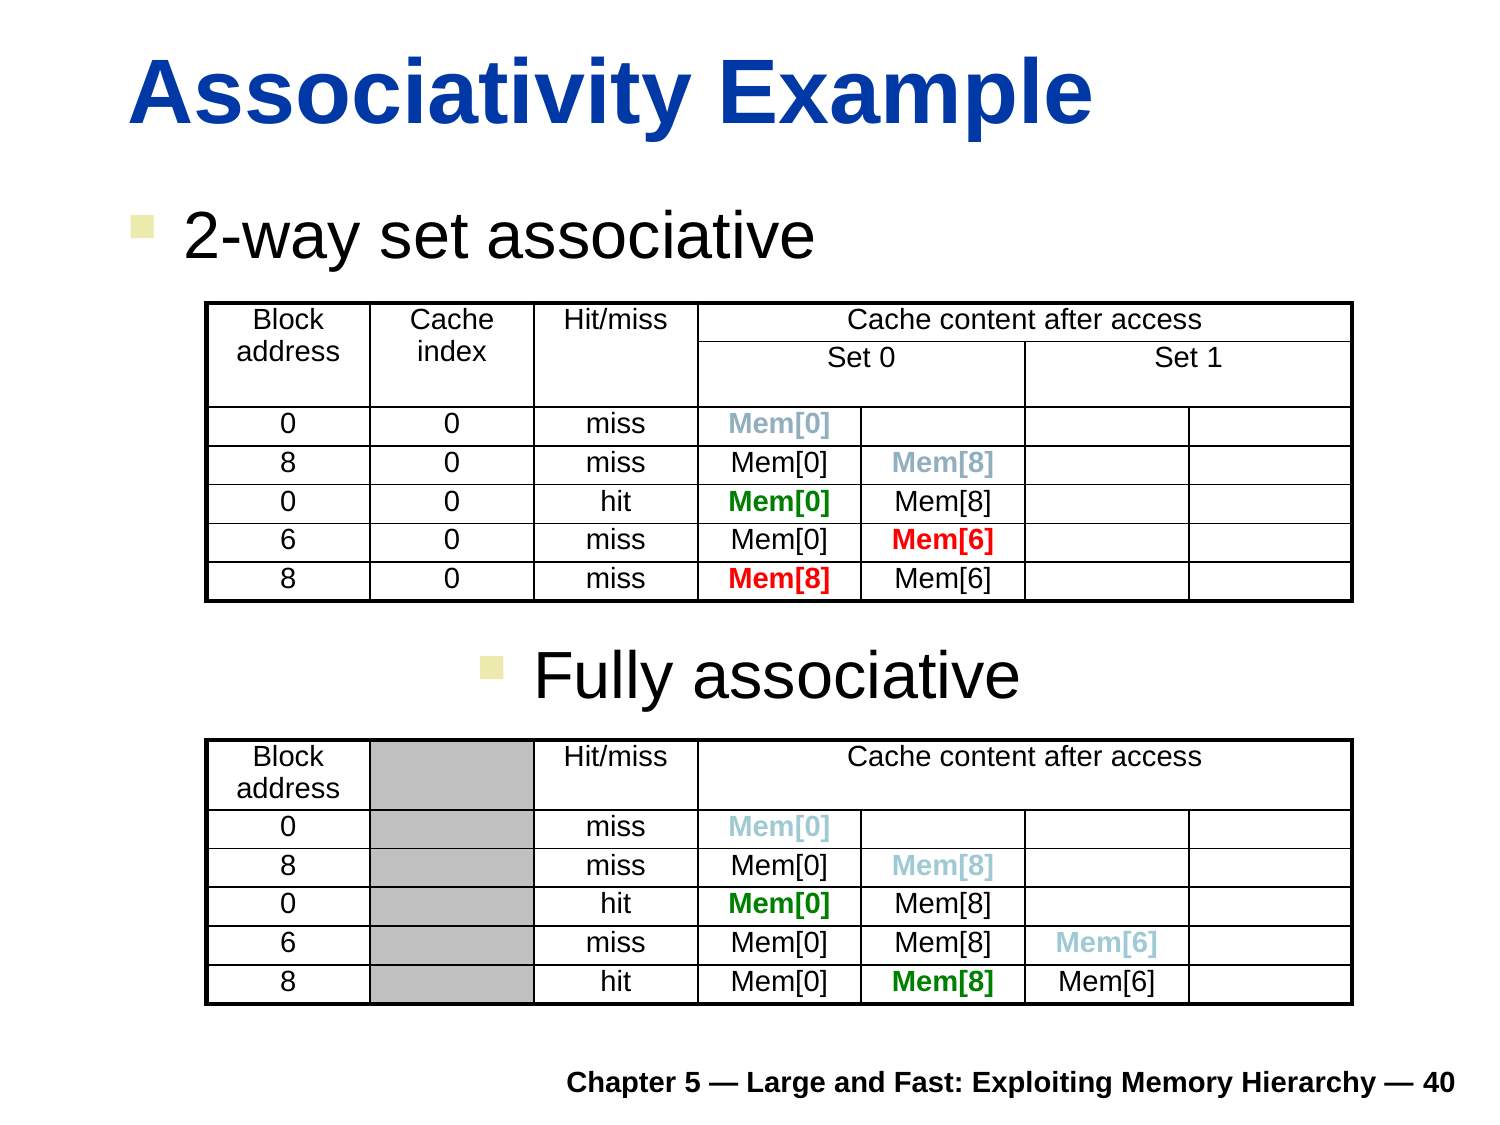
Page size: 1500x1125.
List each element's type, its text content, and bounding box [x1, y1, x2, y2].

table_cell hit [535, 966, 697, 1002]
table_cell 0 [371, 447, 533, 484]
table_cell 0 [209, 888, 369, 925]
table_cell miss [535, 849, 697, 886]
table_cell Mem[8] [862, 888, 1024, 925]
table_cell [1190, 966, 1350, 1002]
table_header Block address [209, 742, 369, 809]
table_cell miss [535, 563, 697, 599]
table_cell Set 1 [1026, 342, 1350, 406]
table_cell [1190, 524, 1350, 561]
table_cell [1190, 563, 1350, 599]
table_cell Mem[0] [699, 927, 860, 964]
table_cell Mem[8] [862, 447, 1024, 484]
table_header Cache content after access [699, 742, 1350, 809]
table_cell 0 [371, 563, 533, 599]
table_cell Mem[0] [699, 408, 860, 445]
table_cell 0 [209, 811, 369, 848]
table_cell Mem[8] [862, 927, 1024, 964]
table_cell [1190, 408, 1350, 445]
table_cell miss [535, 927, 697, 964]
table_cell 0 [209, 485, 369, 523]
table_cell hit [535, 888, 697, 925]
table_cell [1026, 563, 1188, 599]
table_cell [1190, 849, 1350, 886]
table_cell Mem[6] [1026, 966, 1188, 1002]
table_cell [1026, 811, 1188, 848]
table_cell Mem[8] [862, 849, 1024, 886]
table_cell 8 [209, 563, 369, 599]
table_cell 8 [209, 447, 369, 484]
table_cell [1190, 927, 1350, 964]
table_cell miss [535, 408, 697, 445]
table_header Block address [209, 305, 369, 406]
table_cell Mem[0] [699, 485, 860, 523]
table_cell Mem[0] [699, 447, 860, 484]
table_cell miss [535, 447, 697, 484]
title Associativity Example [112, 23, 1468, 149]
table_cell Mem[0] [699, 811, 860, 848]
table_cell [1026, 524, 1188, 561]
table_cell [371, 849, 533, 886]
table_cell [1026, 888, 1188, 925]
table_cell [1190, 485, 1350, 523]
table_cell [862, 408, 1024, 445]
table_cell Mem[0] [699, 849, 860, 886]
table_cell hit [535, 485, 697, 523]
table_cell [1190, 888, 1350, 925]
table_cell Mem[6] [862, 524, 1024, 561]
table_cell [1190, 811, 1350, 848]
table_cell Mem[0] [699, 524, 860, 561]
table_cell [371, 811, 533, 848]
table_cell [371, 888, 533, 925]
list 2-way set associative [112, 184, 1469, 303]
footer Chapter 5 — Large and Fast: Exploiting Memory Hierarchy — 40 [277, 1046, 1471, 1106]
table_cell [371, 966, 533, 1002]
table_cell miss [535, 811, 697, 848]
table_header Hit/miss [535, 742, 697, 809]
table_cell [1026, 849, 1188, 886]
table_cell [1026, 485, 1188, 523]
table_header Hit/miss [535, 305, 697, 406]
table_cell miss [535, 524, 697, 561]
table_cell 0 [371, 524, 533, 561]
table_cell Mem[6] [862, 563, 1024, 599]
table_cell Mem[0] [699, 888, 860, 925]
table_cell [1190, 447, 1350, 484]
table_cell 0 [209, 408, 369, 445]
table_cell [862, 811, 1024, 848]
table_cell [371, 927, 533, 964]
table_cell Mem[0] [699, 966, 860, 1002]
table_cell 0 [371, 485, 533, 523]
table_cell 6 [209, 524, 369, 561]
table_cell 8 [209, 966, 369, 1002]
table_cell [1026, 408, 1188, 445]
table_cell Mem[8] [862, 966, 1024, 1002]
table_cell Mem[8] [699, 563, 860, 599]
table_cell Mem[6] [1026, 927, 1188, 964]
text_box Fully associative [112, 633, 1388, 728]
table_header [371, 742, 533, 809]
table_cell Set 0 [699, 342, 1024, 406]
table_header Cache index [371, 305, 533, 406]
table_cell Mem[8] [862, 485, 1024, 523]
table_cell 0 [371, 408, 533, 445]
table_header Cache content after access [699, 305, 1350, 341]
table_cell 8 [209, 849, 369, 886]
table_cell [1026, 447, 1188, 484]
table_cell 6 [209, 927, 369, 964]
